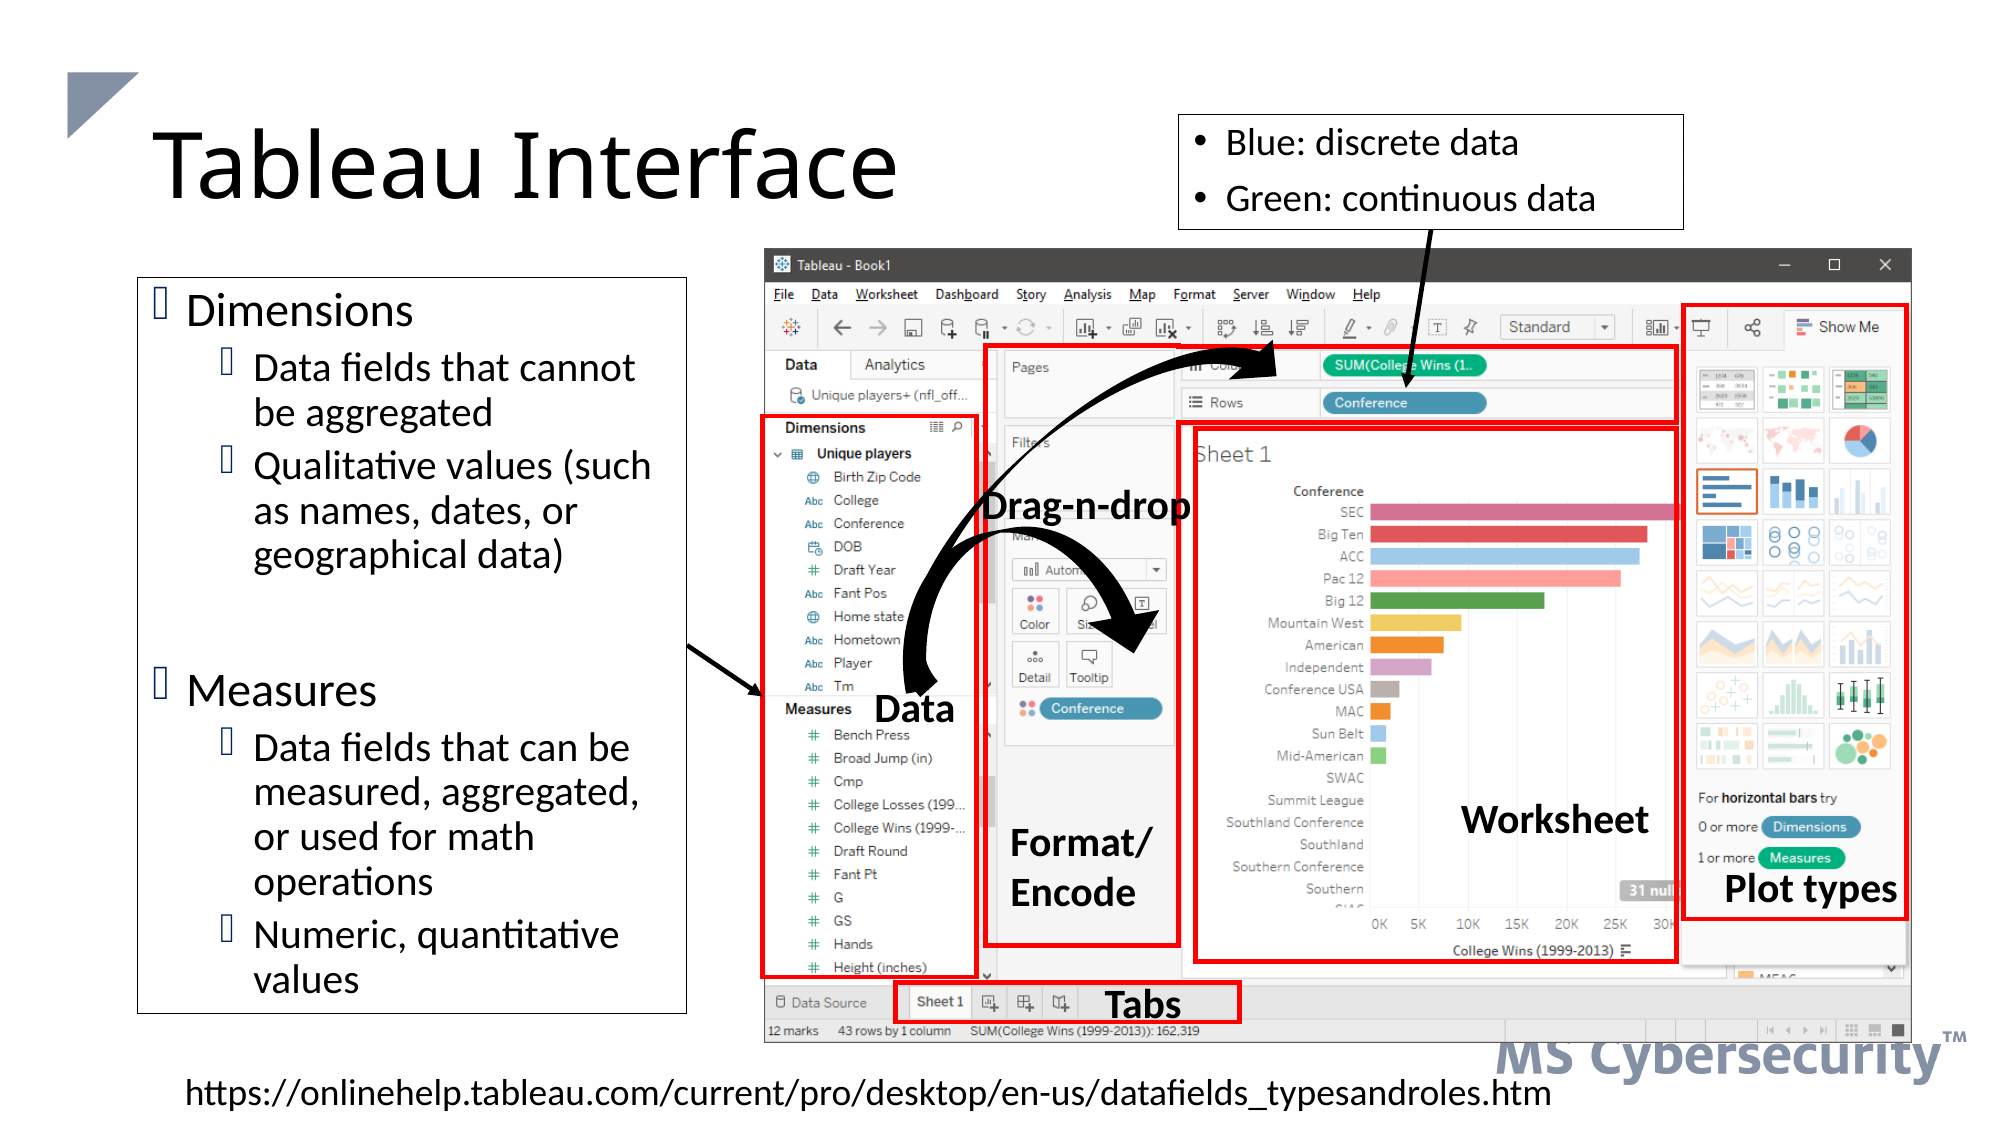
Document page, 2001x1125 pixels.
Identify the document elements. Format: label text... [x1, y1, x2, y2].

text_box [687, 645, 763, 697]
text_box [1405, 229, 1431, 389]
list Dimensions Data fields that cannot be aggregated Qualitative values (such as names, dates, or geographical data) Measures Data fields that can be measured, aggregated, or used for math operations Numeric, quantitative values [137, 277, 687, 1014]
text_box Blue: discrete data Green: continuous data [1178, 114, 1684, 230]
picture [0, 0, 2001, 1125]
title Tableau Interface [137, 59, 1863, 278]
text_box https://onlinehelp.tableau.com/current/pro/desktop/en-us/datafields_typesandroles.htm [170, 1060, 1569, 1121]
